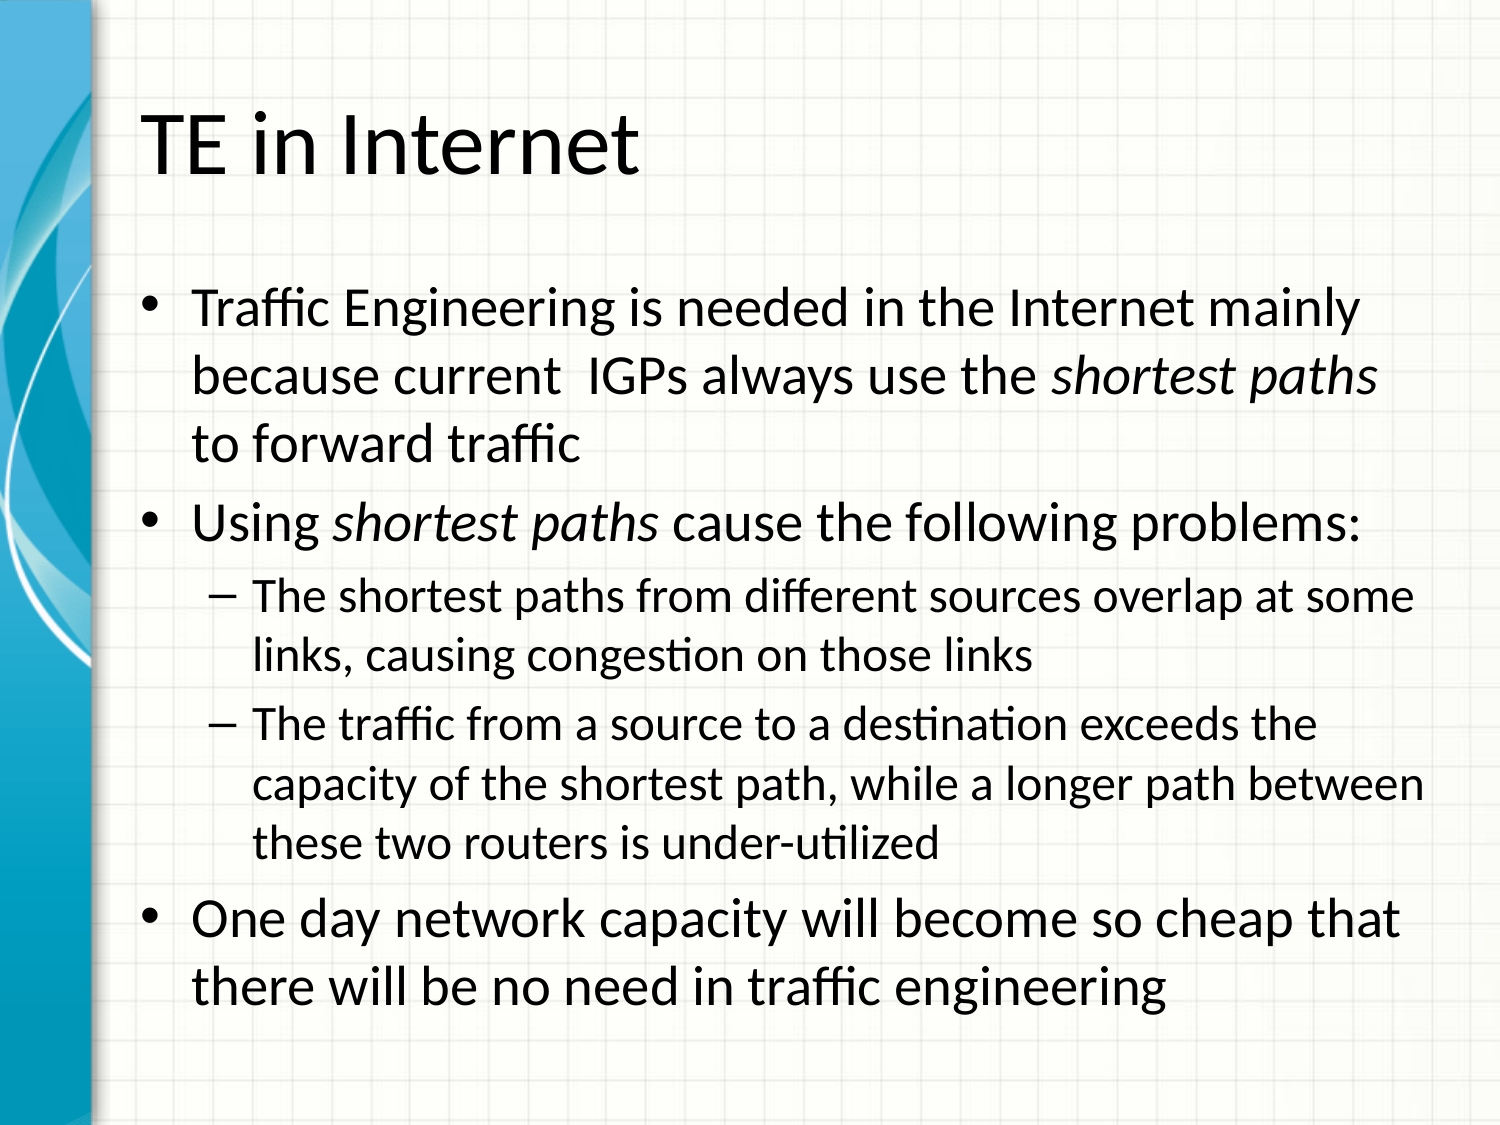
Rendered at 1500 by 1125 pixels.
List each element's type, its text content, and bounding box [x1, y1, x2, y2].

list Traffic Engineering is needed in the Internet mainly because current IGPs always use the shortest paths to forward traffic Using shortest paths cause the following problems: The shortest paths from different sources overlap at some links, causing congestion on those links The traffic from a source to a destination exceeds the capacity of the shortest path, while a longer path between these two routers is under-utilized One day network capacity will become so cheap that there will be no need in traffic engineering [125, 261, 1450, 1035]
title TE in Internet [125, 44, 1450, 232]
picture [0, 0, 1500, 1125]
